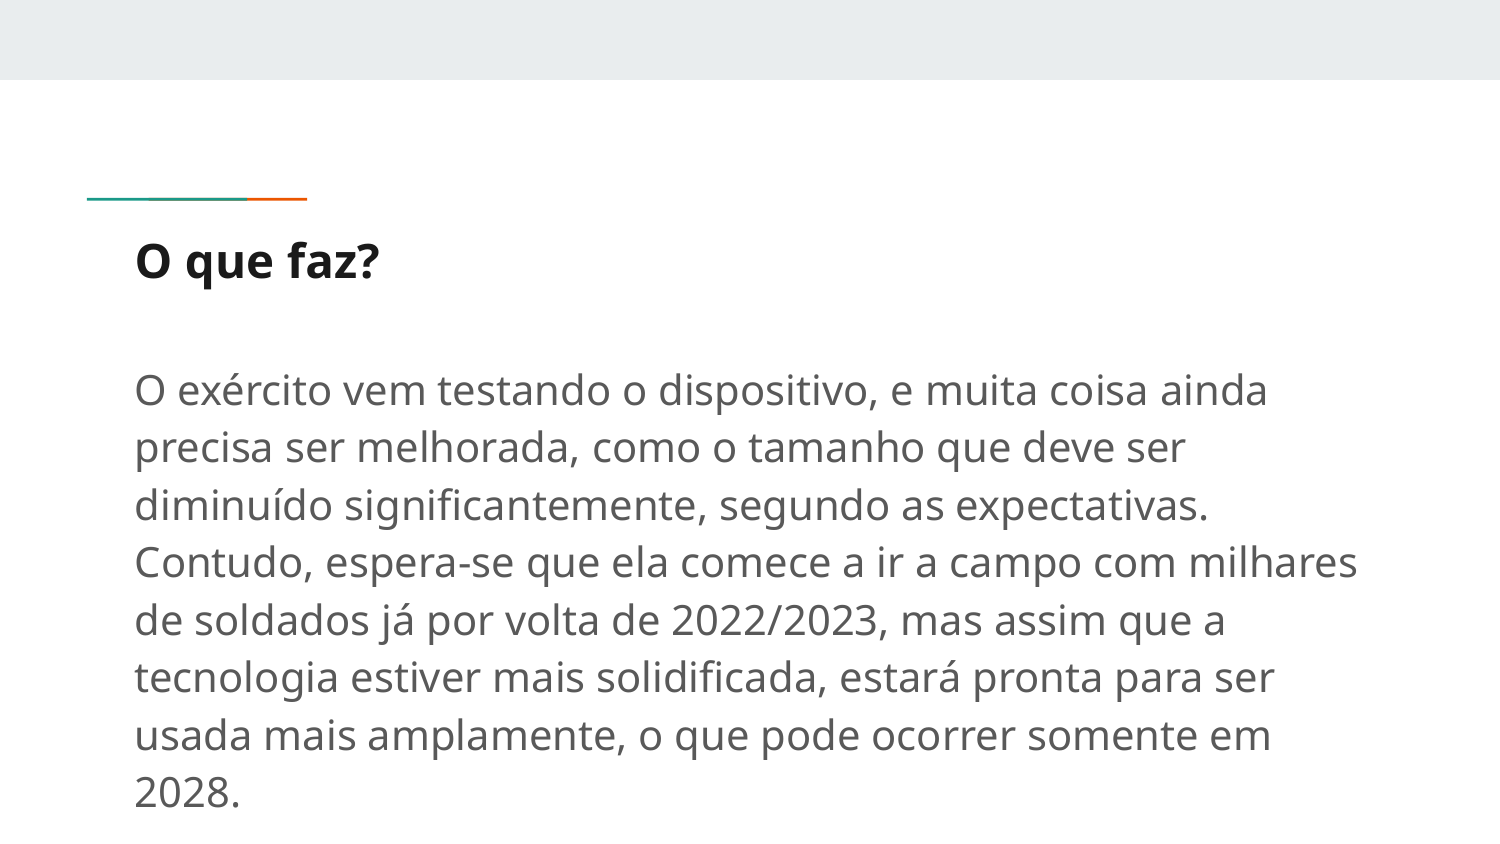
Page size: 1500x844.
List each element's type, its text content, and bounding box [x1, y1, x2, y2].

list O exército vem testando o dispositivo, e muita coisa ainda precisa ser melhorada, como o tamanho que deve ser diminuído significantemente, segundo as expectativas. Contudo, espera-se que ela comece a ir a campo com milhares de soldados já por volta de 2022/2023, mas assim que a tecnologia estiver mais solidificada, estará pronta para ser usada mais amplamente, o que pode ocorrer somente em 2028. [119, 341, 1394, 712]
title O que faz? [119, 216, 1381, 305]
